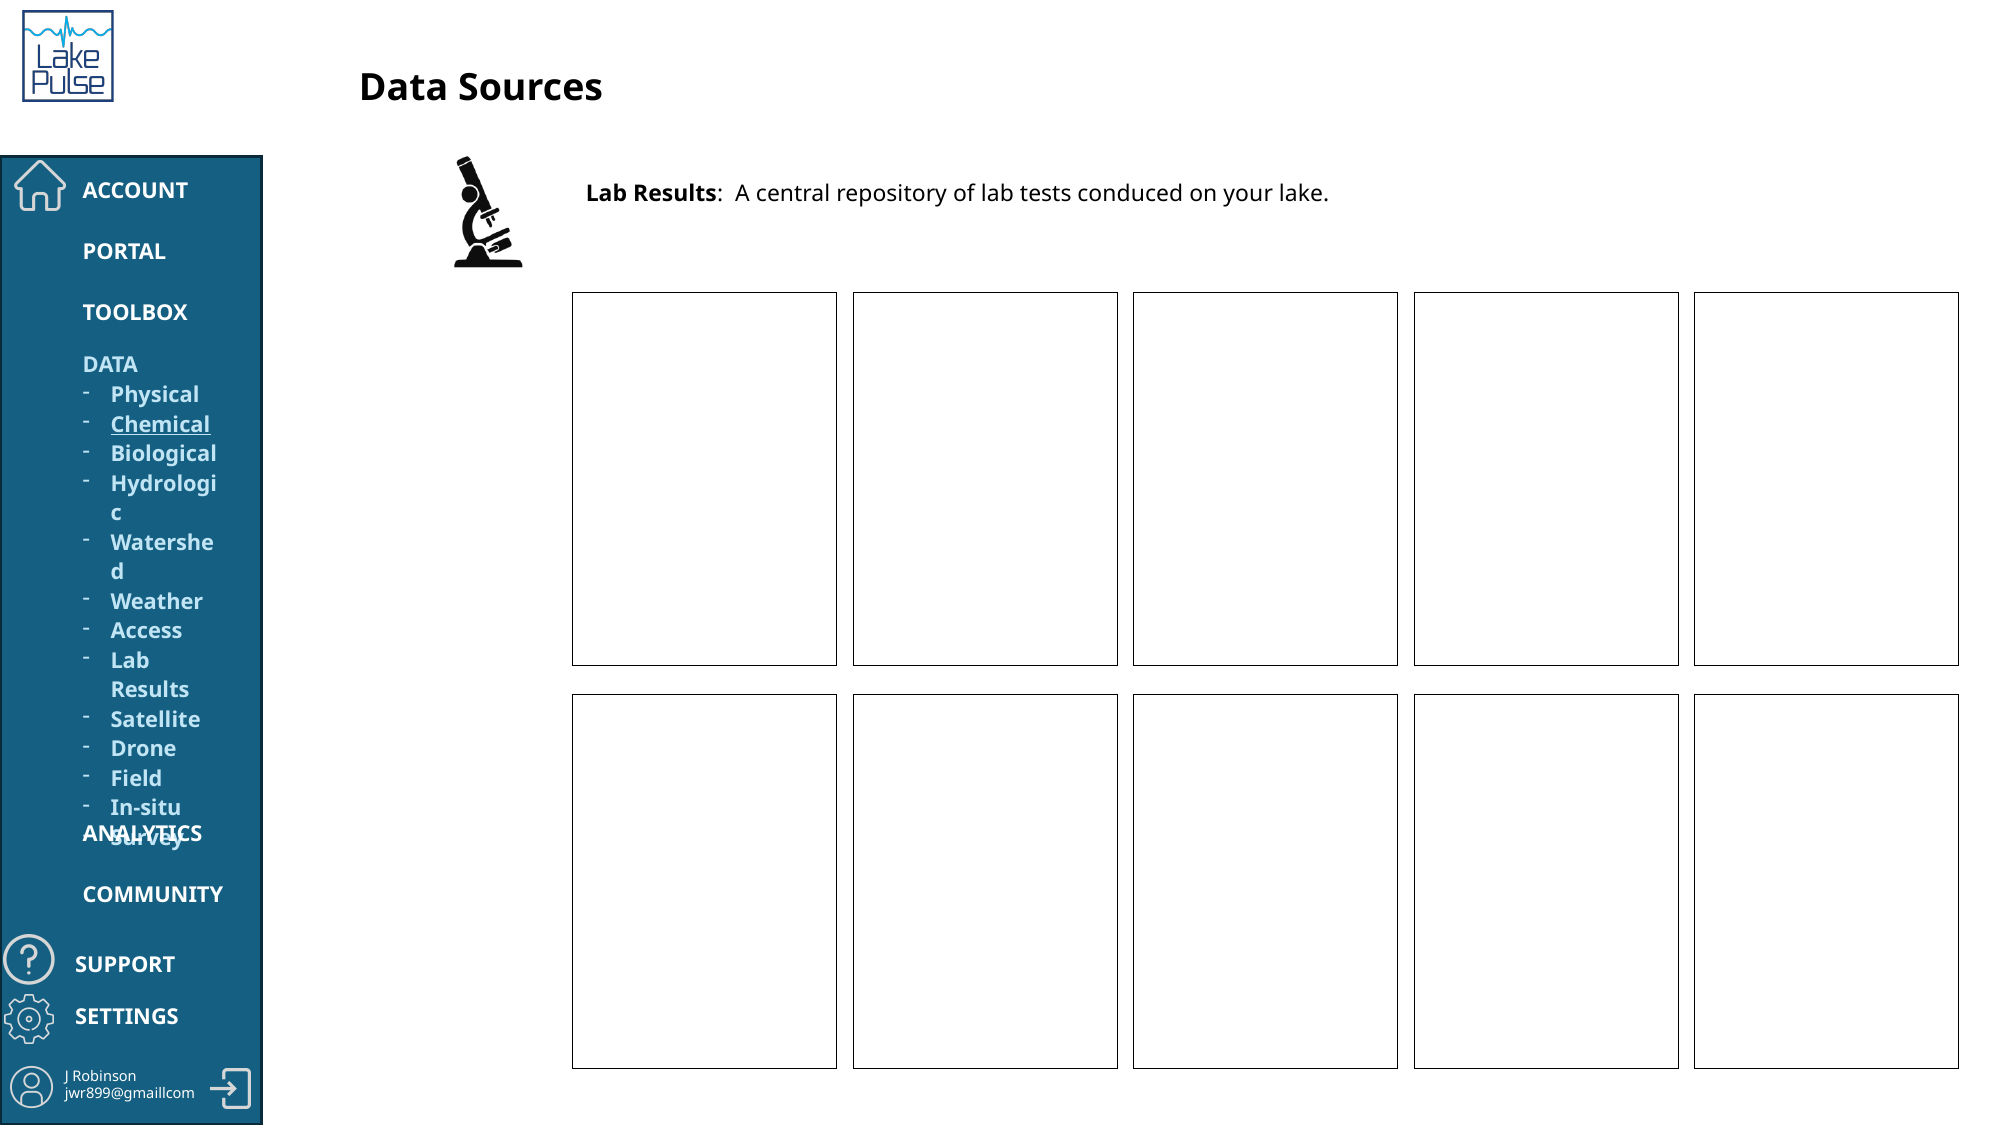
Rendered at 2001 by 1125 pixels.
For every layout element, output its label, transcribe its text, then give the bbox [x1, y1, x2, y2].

table_header ACCOUNT [68, 160, 243, 221]
text_box [0, 155, 263, 1125]
picture [1133, 694, 1399, 1069]
picture [852, 694, 1118, 1069]
picture [22, 10, 114, 103]
table_cell TOOLBOX [68, 281, 243, 342]
picture [572, 291, 838, 667]
picture [1133, 291, 1399, 667]
picture [8, 1062, 55, 1110]
picture [1694, 291, 1960, 667]
picture [451, 153, 526, 270]
picture [2, 933, 58, 989]
picture [209, 1067, 252, 1110]
table_cell DATA Physical Chemical Biological Hydrologic Watershed Weather Access Lab Results Satellite Drone Field In-situ Survey [68, 342, 243, 803]
table_cell PORTAL [68, 221, 243, 281]
table_header SUPPORT [60, 941, 254, 986]
picture [4, 994, 54, 1044]
text_box J Robinson jwr899@gmaillcom [49, 1059, 210, 1109]
picture [572, 694, 838, 1069]
picture [852, 291, 1118, 667]
picture [14, 159, 66, 212]
picture [1694, 694, 1960, 1069]
text_box Lab Results: A central repository of lab tests conduced on your lake. [571, 170, 1600, 241]
text_box Data Sources [344, 56, 1045, 116]
picture [1413, 694, 1679, 1069]
table_cell COMMUNITY [68, 864, 243, 925]
table_cell SETTINGS [60, 986, 254, 1047]
picture [1413, 291, 1679, 667]
table_cell ANALYTICS [68, 803, 243, 864]
